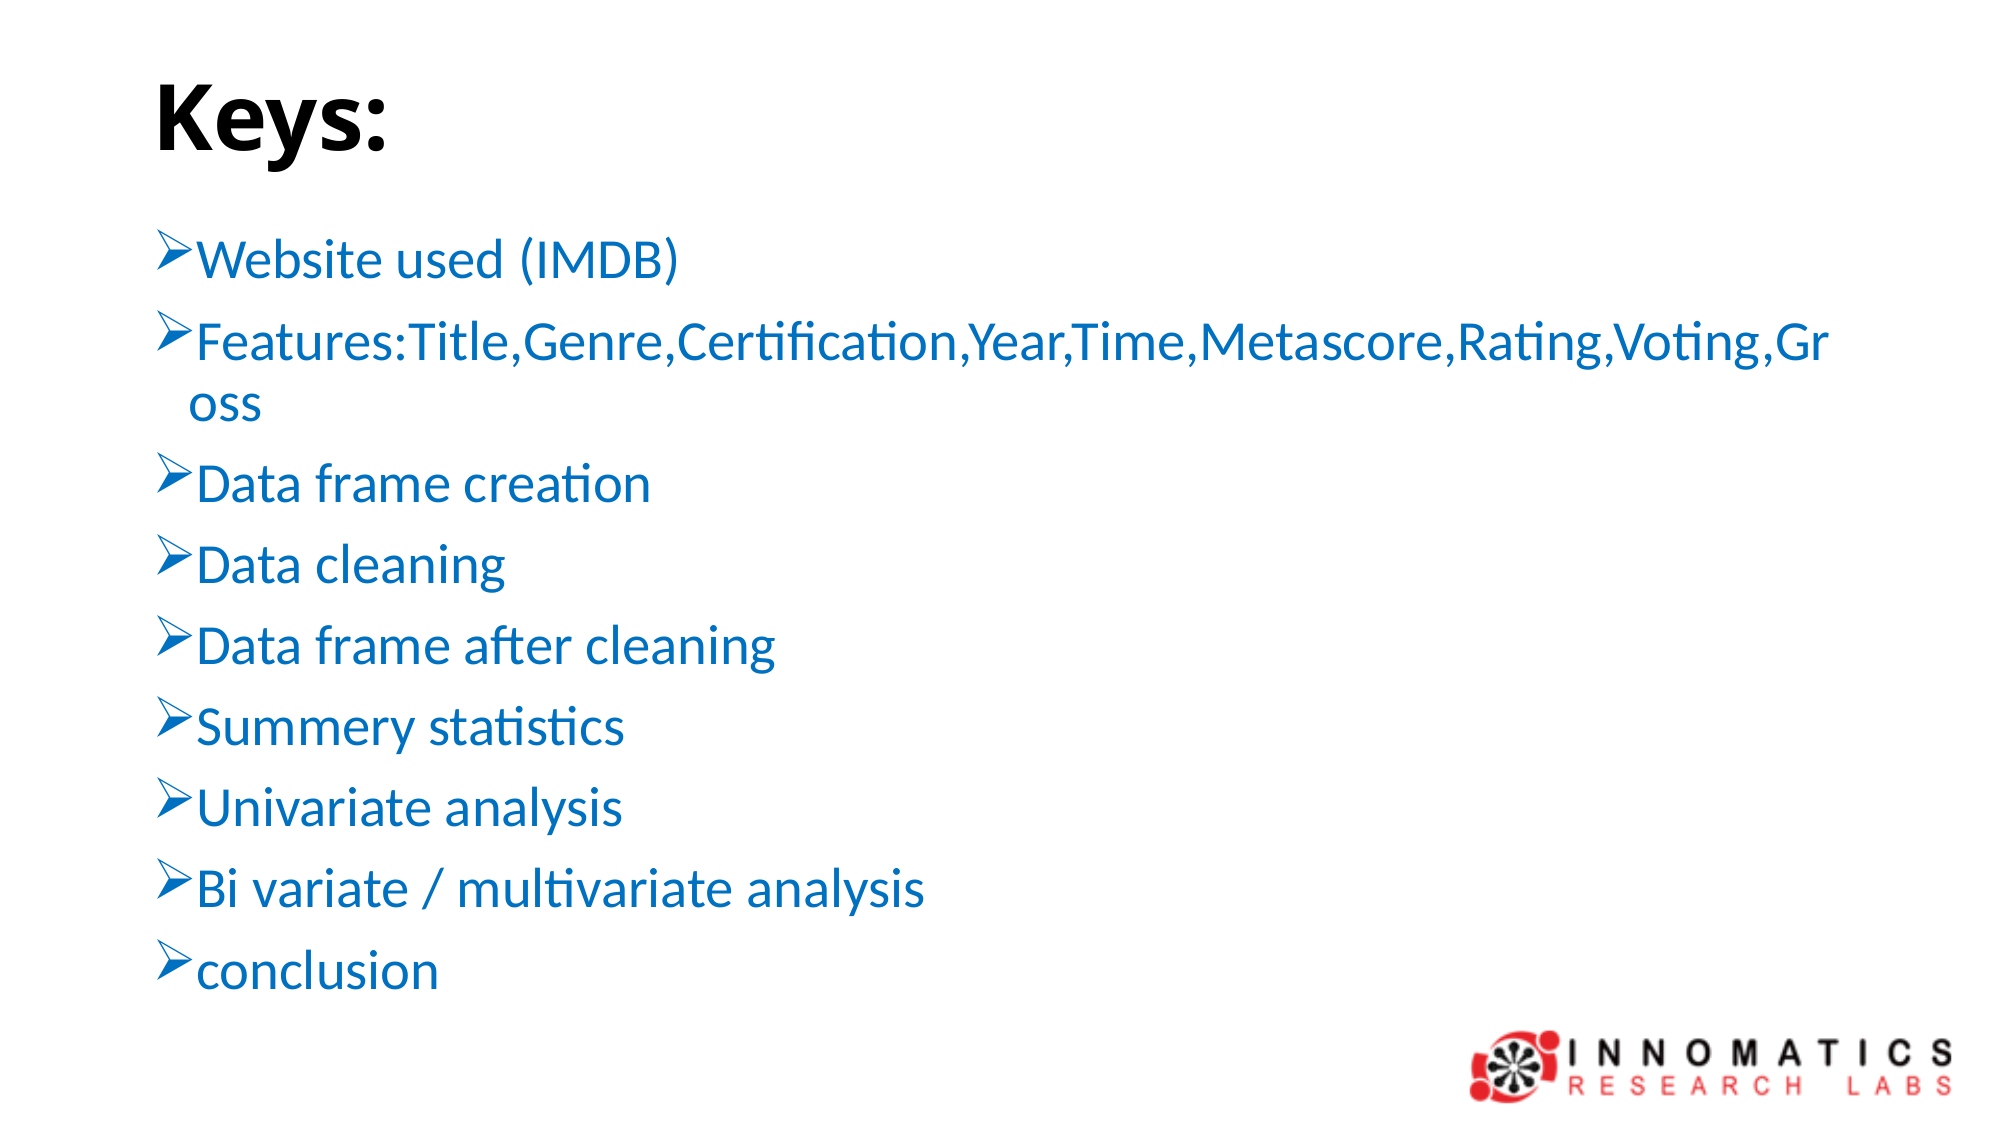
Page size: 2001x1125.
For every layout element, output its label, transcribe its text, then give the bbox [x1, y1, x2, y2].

title Keys: [137, 59, 1863, 182]
picture [1445, 1014, 1975, 1125]
list Website used (IMDB) Features:Title,Genre,Certification,Year,Time,Metascore,Rating,Voting,Gross Data frame creation Data cleaning Data frame after cleaning Summery statistics Univariate analysis Bi variate / multivariate analysis conclusion [137, 222, 1863, 1014]
